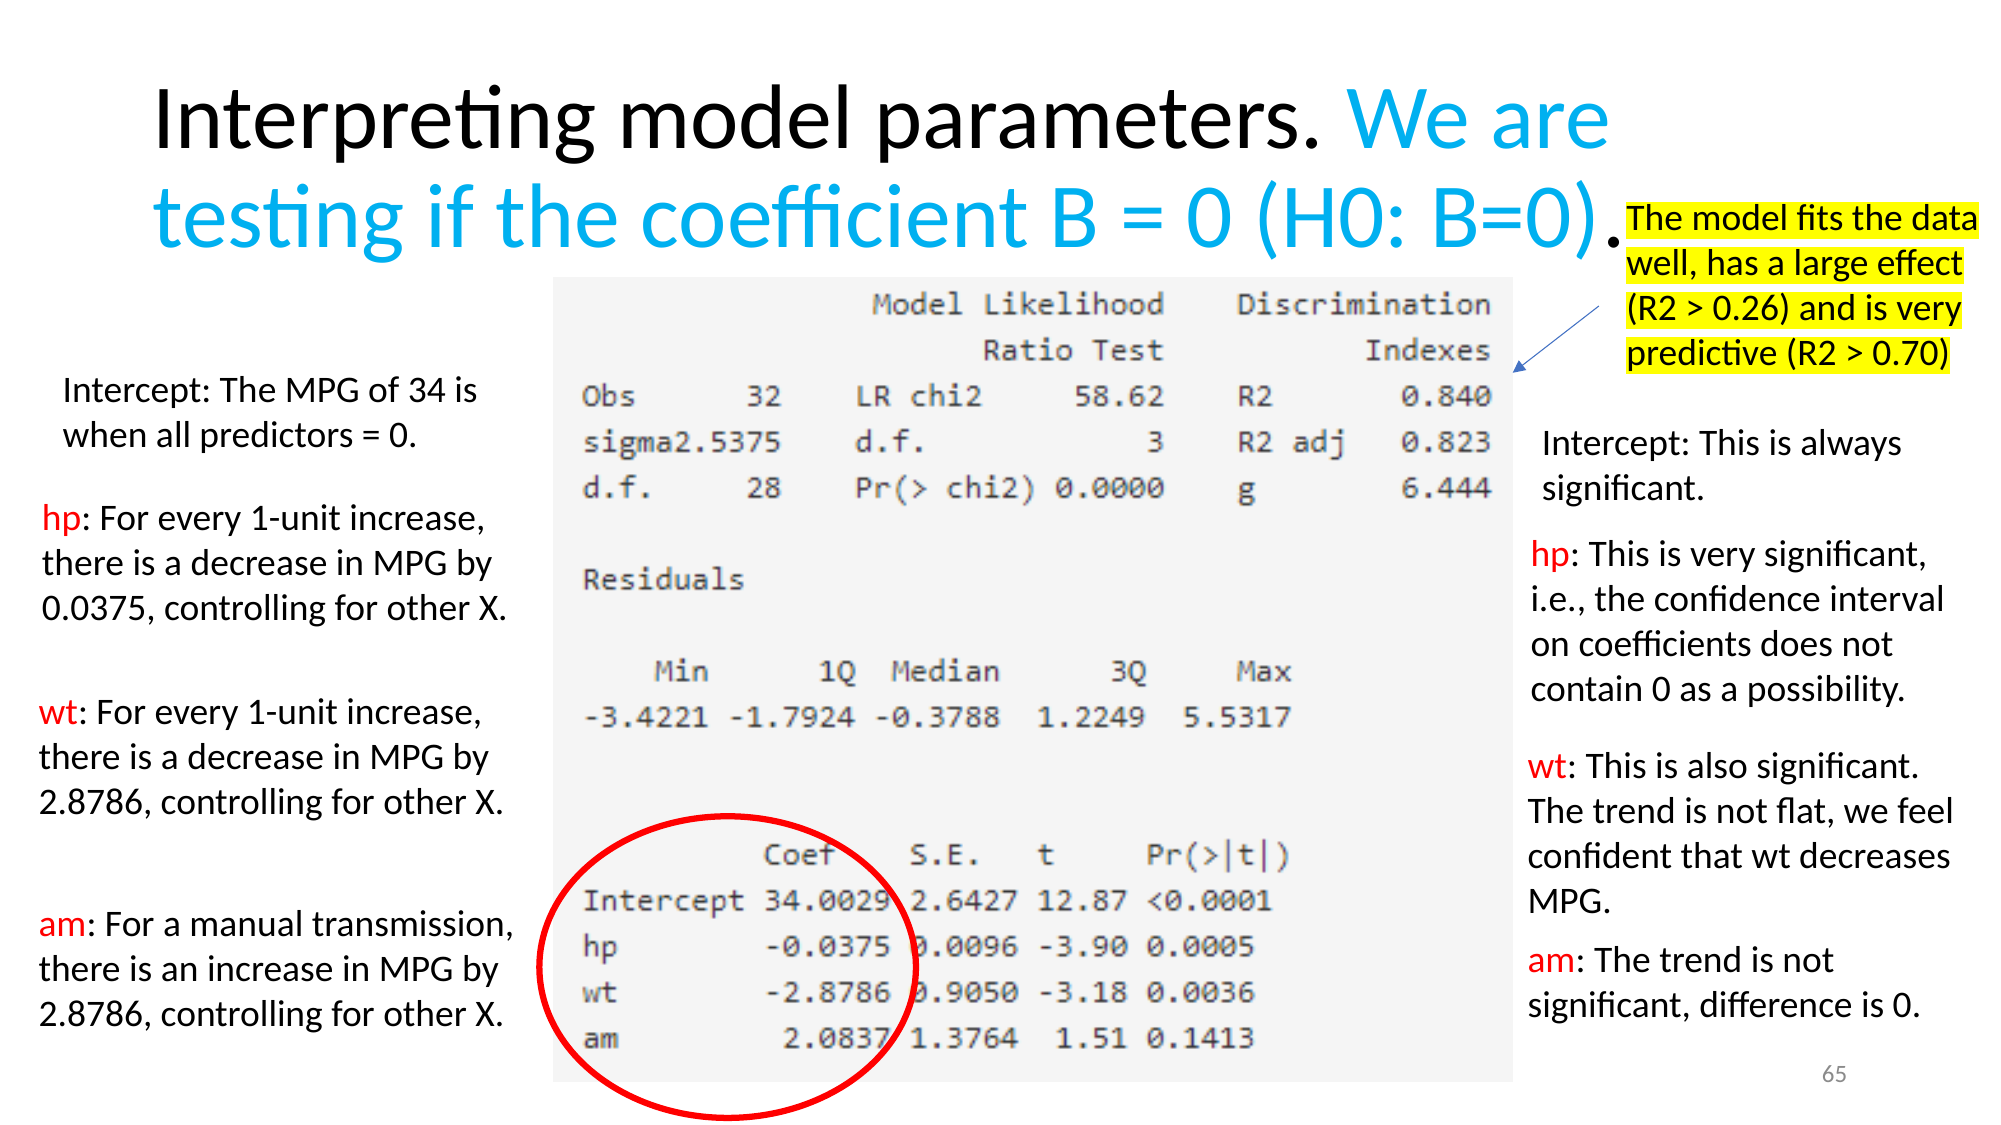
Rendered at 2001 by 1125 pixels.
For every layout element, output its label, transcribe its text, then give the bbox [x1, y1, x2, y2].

text_box am: For a manual transmission, there is an increase in MPG by 2.8786, controlling for other X. [23, 891, 537, 1042]
slide_number 65 [1412, 1042, 1863, 1103]
text_box [538, 908, 553, 1026]
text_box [1512, 305, 1599, 373]
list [553, 277, 1513, 1082]
title Interpreting model parameters. We are testing if the coefficient B = 0 (H0: B=0). [137, 59, 1863, 278]
text_box wt: For every 1-unit increase, there is a decrease in MPG by 2.8786, controlling for other X. [23, 679, 537, 829]
text_box [603, 1082, 852, 1119]
text_box hp: For every 1-unit increase, there is a decrease in MPG by 0.0375, controlling for other X. [27, 485, 540, 635]
text_box hp: This is very significant, i.e., the confidence interval on coefficients does not contain 0 as a possibility. [1515, 521, 1980, 717]
text_box The model fits the data well, has a large effect (R2 > 0.26) and is very predictive (R2 > 0.70) [1611, 185, 2000, 380]
text_box Intercept: This is always significant. [1527, 410, 1953, 516]
text_box Intercept: The MPG of 34 is when all predictors = 0. [47, 357, 519, 463]
text_box wt: This is also significant. The trend is not flat, we feel confident that wt decreases MPG. [1513, 733, 1976, 928]
text_box am: The trend is not significant, difference is 0. [1513, 928, 1976, 1033]
